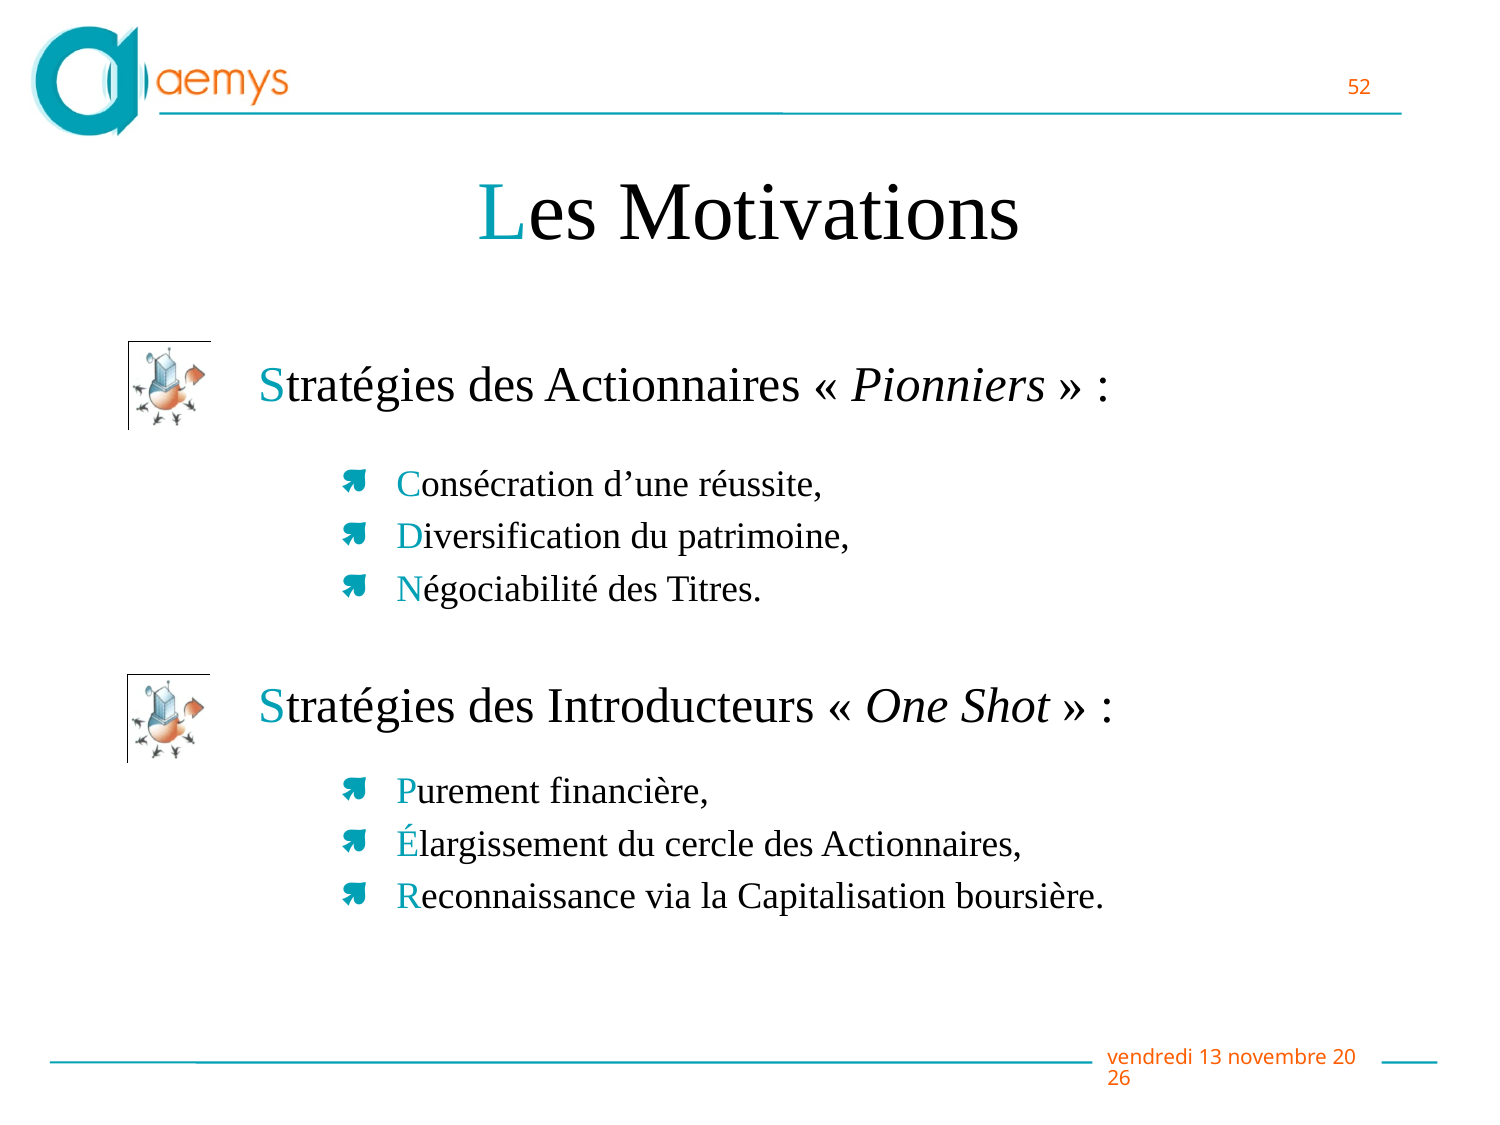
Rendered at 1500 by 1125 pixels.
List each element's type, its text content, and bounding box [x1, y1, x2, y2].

picture [29, 24, 290, 138]
text_box Les Motivations [112, 112, 1388, 300]
picture [128, 341, 211, 430]
picture [126, 674, 210, 763]
text_box Stratégies des Actionnaires « Pionniers » : Consécration d’une réussite, Diversification du patrimoine, Négociabilité des Titres. Stratégies des Introducteurs « One Shot » : Purement financière, Élargissement du cercle des Actionnaires, Reconnaissance via la Capitalisation boursière. [174, 343, 1450, 975]
